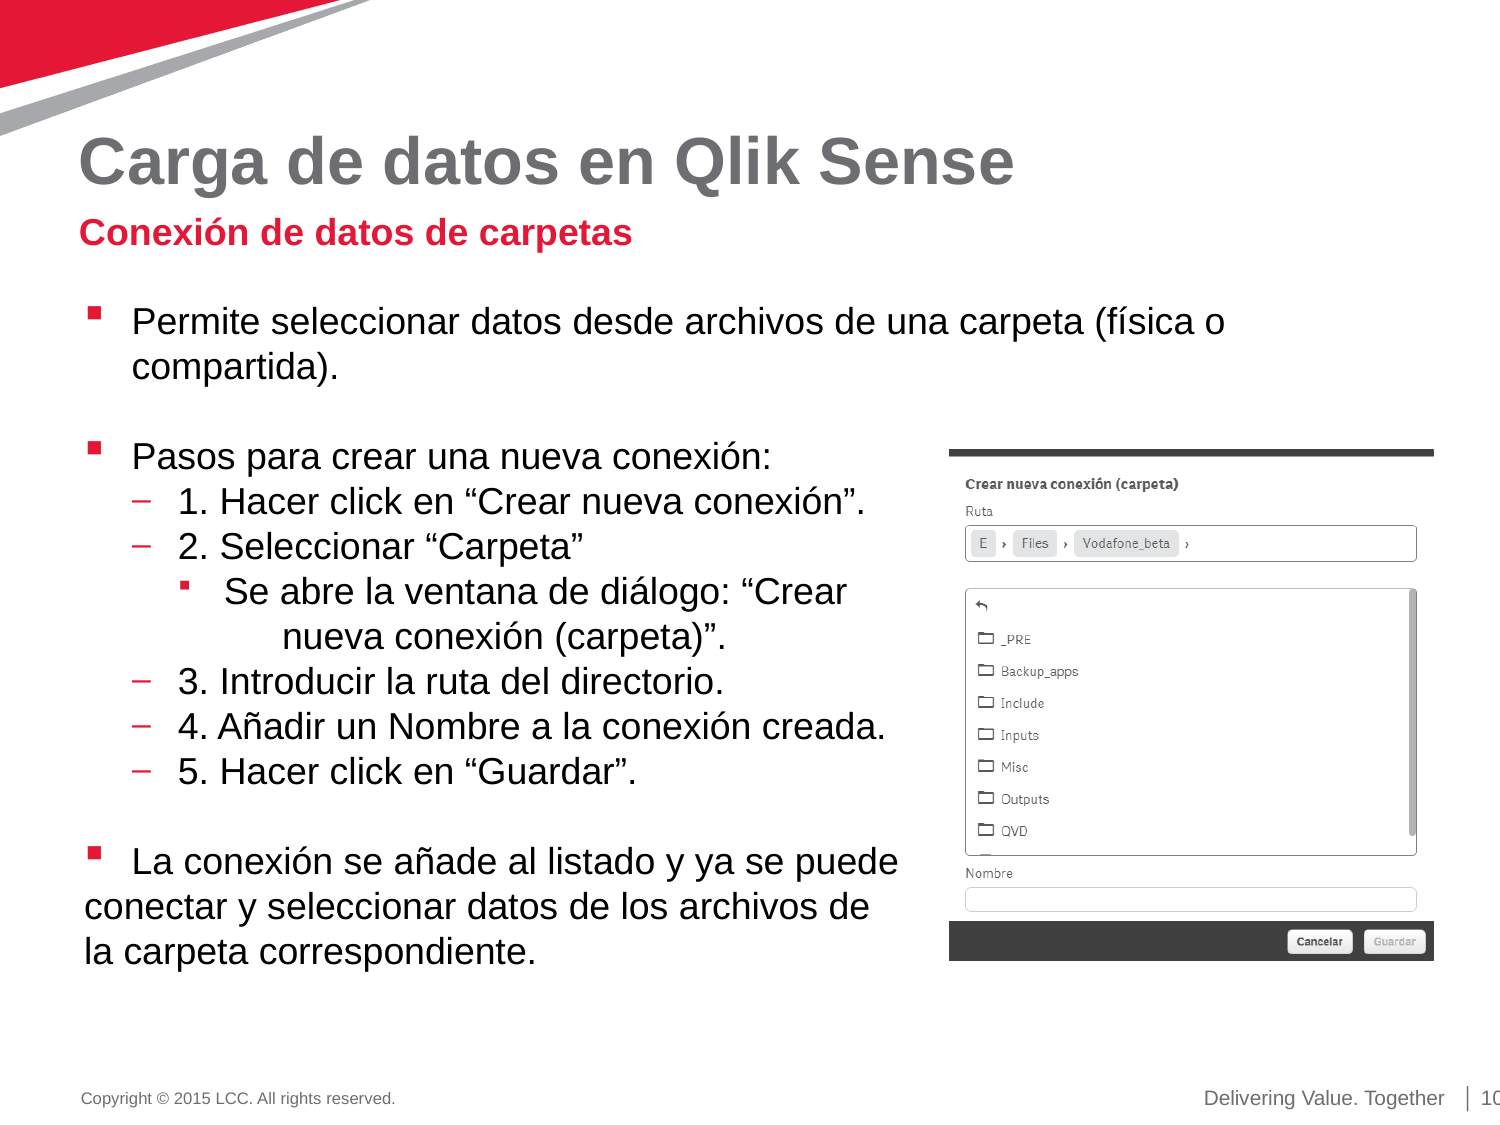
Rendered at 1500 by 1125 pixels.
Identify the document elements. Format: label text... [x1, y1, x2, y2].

title Carga de datos en Qlik Sense [78, 117, 1429, 199]
list Conexión de datos de carpetas [78, 208, 1429, 256]
picture [0, 0, 373, 136]
list Permite seleccionar datos desde archivos de una carpeta (física o compartida). Pasos para crear una nueva conexión: 1. Hacer click en “Crear nueva conexión”. 2. Seleccionar “Carpeta” Se abre la ventana de diálogo: “Crear nueva conexión (carpeta)”. 3. Introducir la ruta del directorio. 4. Añadir un Nombre a la conexión creada. 5. Hacer click en “Guardar”. La conexión se añade al listado y ya se puede conectar y seleccionar datos de los archivos de la carpeta correspondiente. [83, 296, 1434, 979]
picture [948, 449, 1434, 961]
